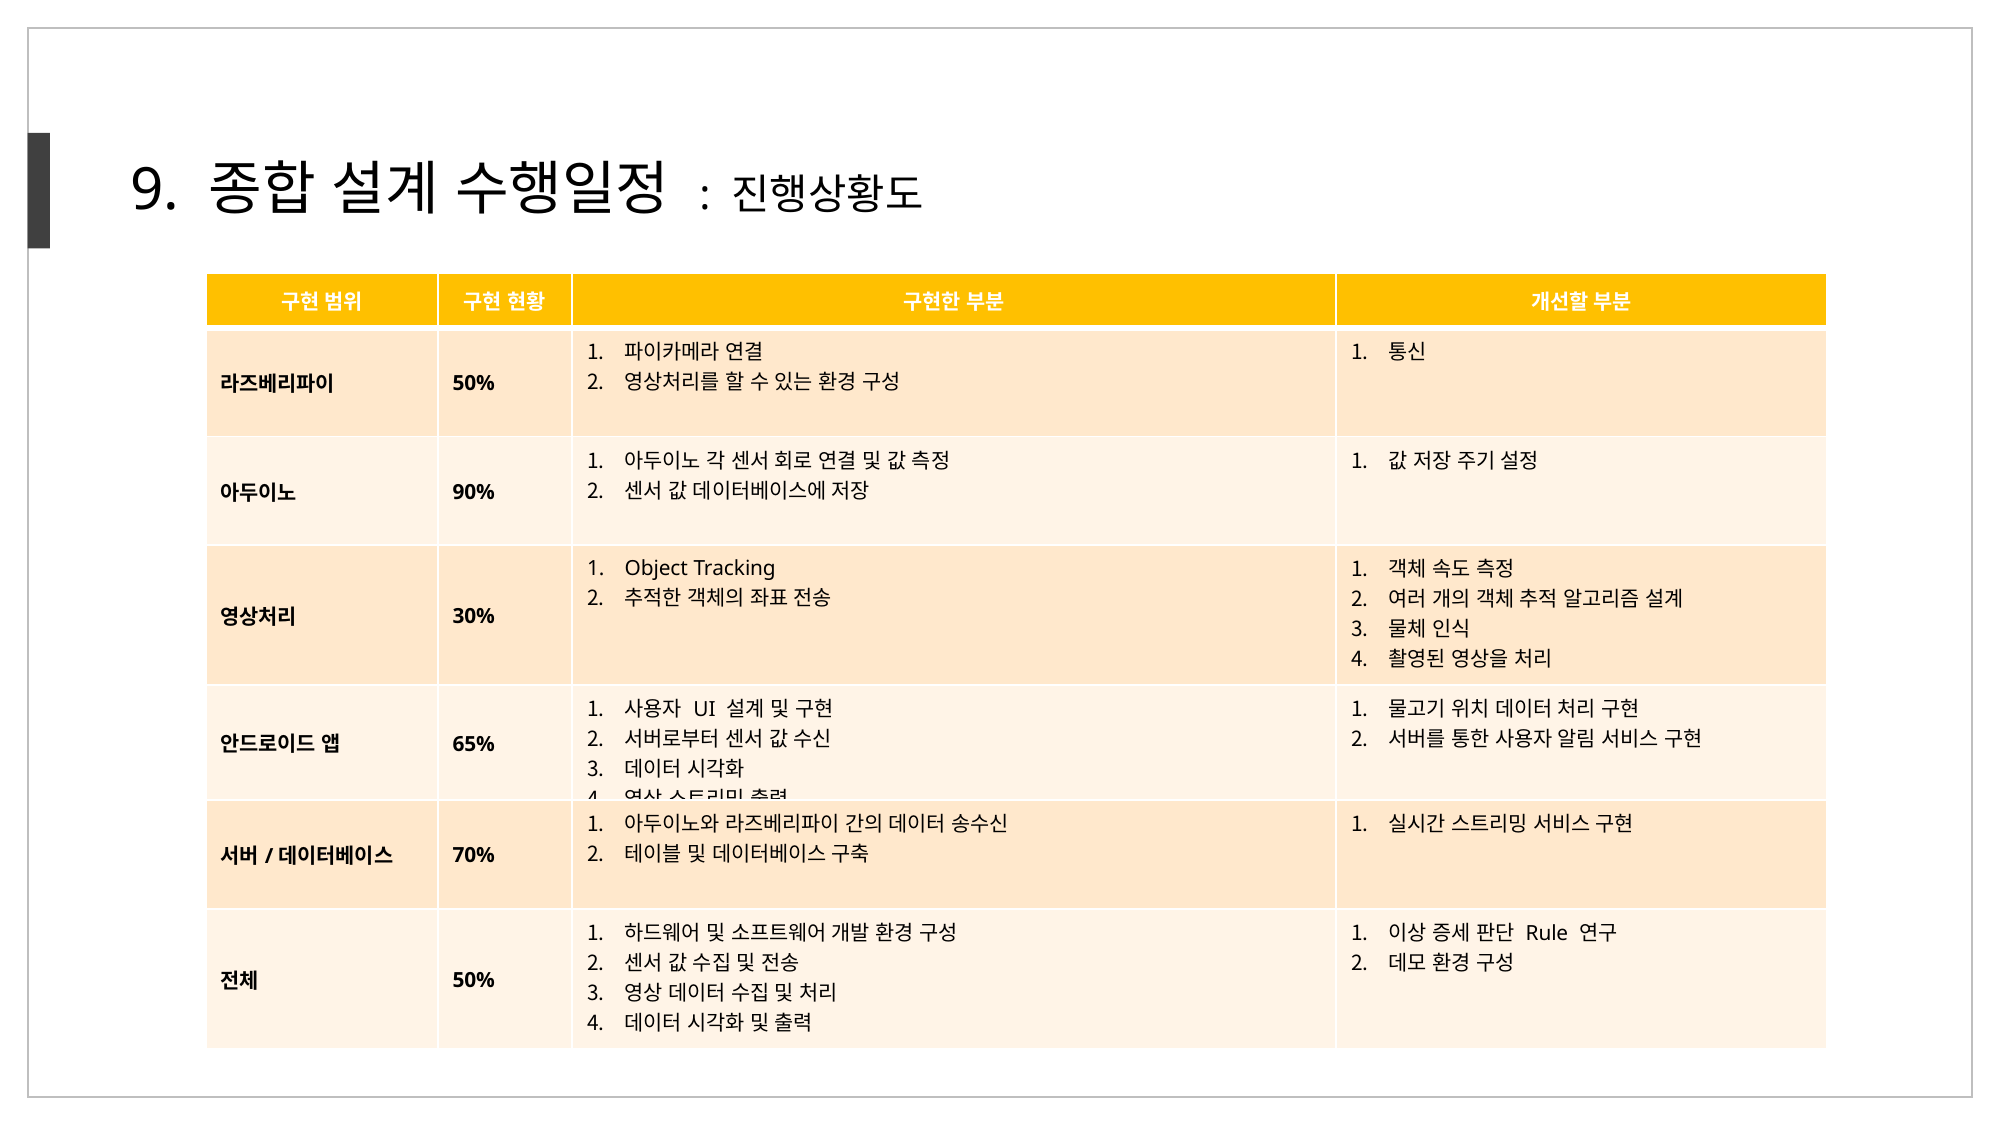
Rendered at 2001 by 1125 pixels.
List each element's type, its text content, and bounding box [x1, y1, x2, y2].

table_cell 아두이노와 라즈베리파이 간의 데이터 송수신 테이블 및 데이터베이스 구축 [573, 801, 1335, 908]
table_cell 전체 [207, 910, 437, 1048]
table_cell 90% [439, 437, 571, 544]
table_cell 안드로이드 앱 [207, 686, 437, 799]
table_cell 값 저장 주기 설정 [1337, 437, 1826, 544]
table_cell Object Tracking 추적한 객체의 좌표 전송 [573, 546, 1335, 684]
table_cell 파이카메라 연결 영상처리를 할 수 있는 환경 구성 [573, 331, 1335, 436]
text_box [27, 27, 1973, 1098]
table_header 구현한 부분 [573, 274, 1335, 325]
table_cell 30% [439, 546, 571, 684]
table_cell 사용자 UI 설계 및 구현 서버로부터 센서 값 수신 데이터 시각화 영상 스트리밍 출력 [573, 686, 1335, 799]
table_cell 영상처리 [207, 546, 437, 684]
table_cell 하드웨어 및 소프트웨어 개발 환경 구성 센서 값 수집 및 전송 영상 데이터 수집 및 처리 데이터 시각화 및 출력 [573, 910, 1335, 1048]
table_cell 70% [439, 801, 571, 908]
table_cell 65% [439, 686, 571, 799]
table_cell 이상 증세 판단 Rule 연구 데모 환경 구성 [1337, 910, 1826, 1048]
table_cell 서버/데이터베이스 [207, 801, 437, 908]
table_header 구현 범위 [207, 274, 437, 325]
table_cell 50% [439, 910, 571, 1048]
table_cell 통신 [1337, 331, 1826, 436]
text_box [27, 132, 51, 249]
table_cell 객체 속도 측정 여러 개의 객체 추적 알고리즘 설계 물체 인식 촬영된 영상을 처리 [1337, 546, 1826, 684]
table_cell 아두이노 [207, 437, 437, 544]
table_cell 50% [439, 331, 571, 436]
text_box 9. 종합 설계 수행일정 : 진행상황도 [115, 143, 1562, 229]
table_header 구현 현황 [439, 274, 571, 325]
table_cell 라즈베리파이 [207, 331, 437, 436]
table_cell 아두이노 각 센서 회로 연결 및 값 측정 센서 값 데이터베이스에 저장 [573, 437, 1335, 544]
table_cell 실시간 스트리밍 서비스 구현 [1337, 801, 1826, 908]
table_cell 물고기 위치 데이터 처리 구현 서버를 통한 사용자 알림 서비스 구현 [1337, 686, 1826, 799]
table_header 개선할 부분 [1337, 274, 1826, 325]
